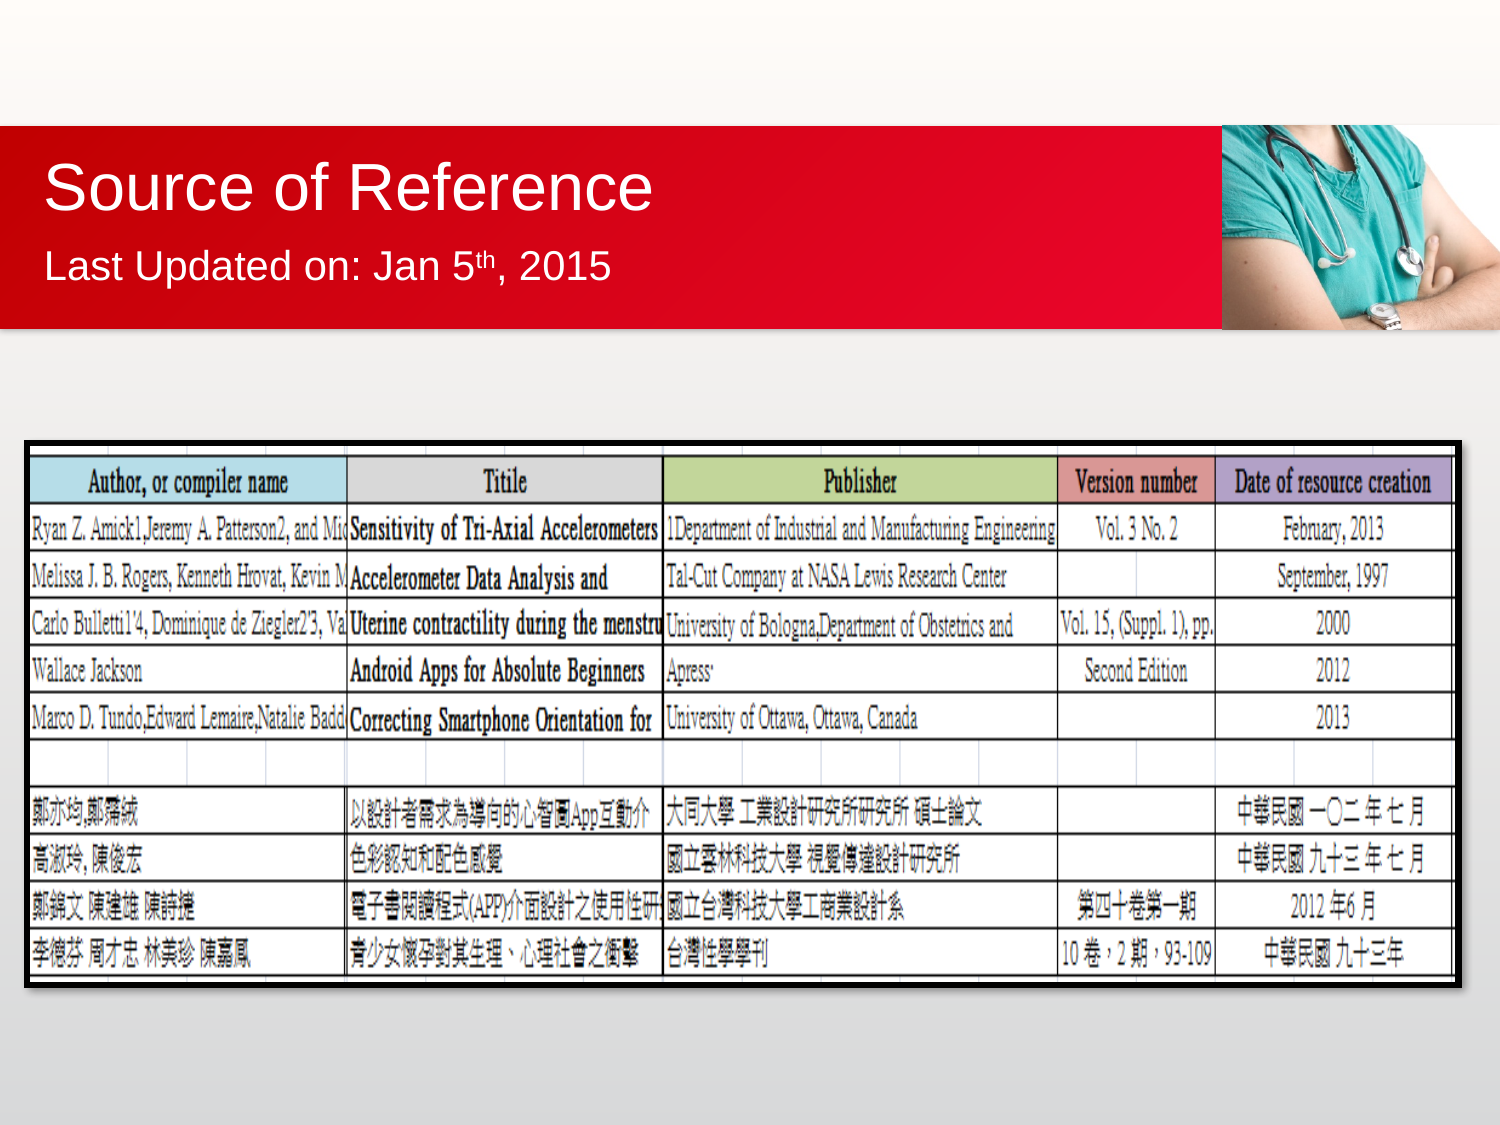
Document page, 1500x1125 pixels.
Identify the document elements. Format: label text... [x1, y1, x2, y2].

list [30, 445, 1456, 983]
title Source of Reference [29, 136, 782, 230]
list Last Updated on: Jan 5th, 2015 [29, 237, 1094, 297]
picture [1222, 125, 1500, 330]
